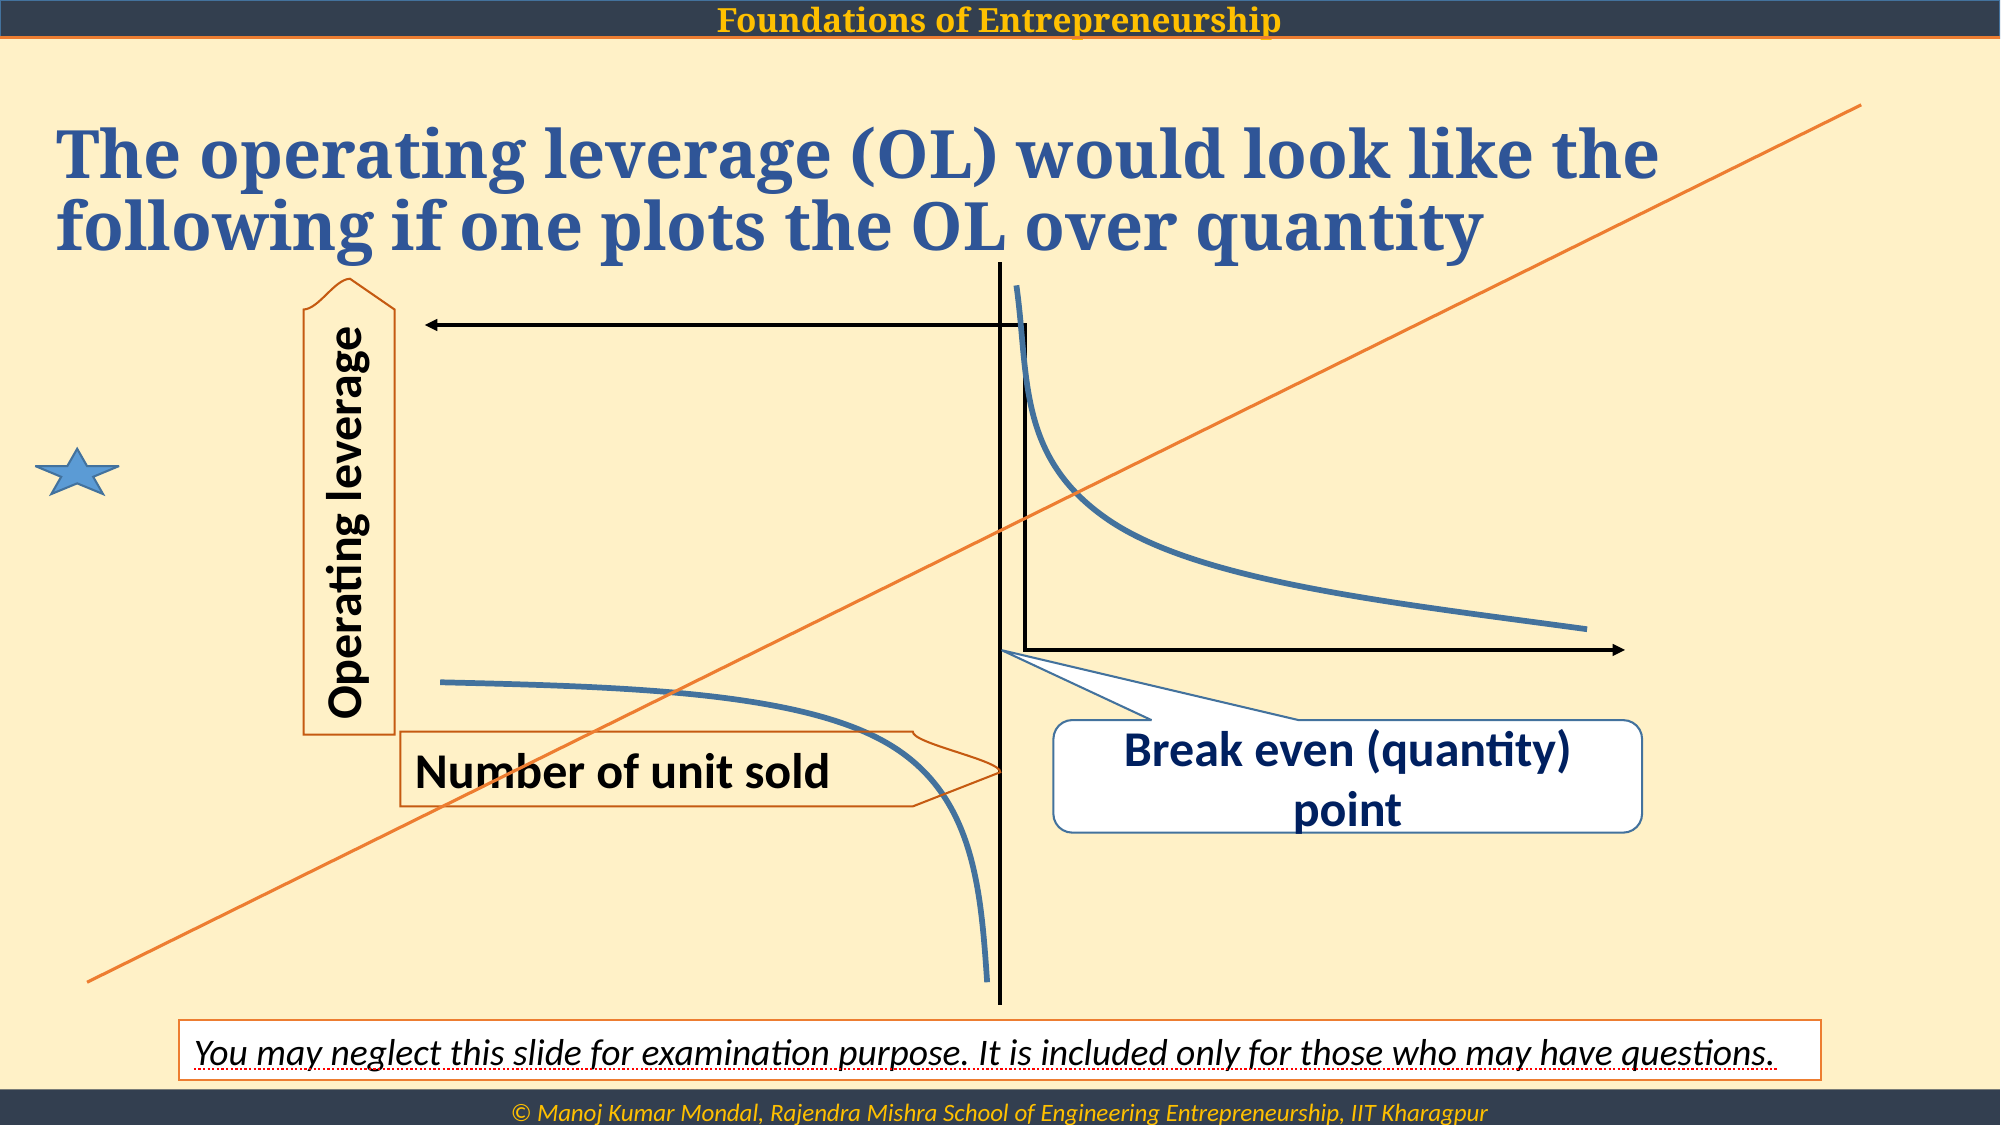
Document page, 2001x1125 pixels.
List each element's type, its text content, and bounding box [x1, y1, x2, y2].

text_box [87, 104, 1862, 983]
text_box [34, 446, 87, 497]
title The operating leverage (OL) would look like the following if one plots the OL over quantity [41, 83, 1934, 303]
text_box You may neglect this slide for examination purpose. It is included only for those who may have questions. [178, 1019, 1822, 1081]
